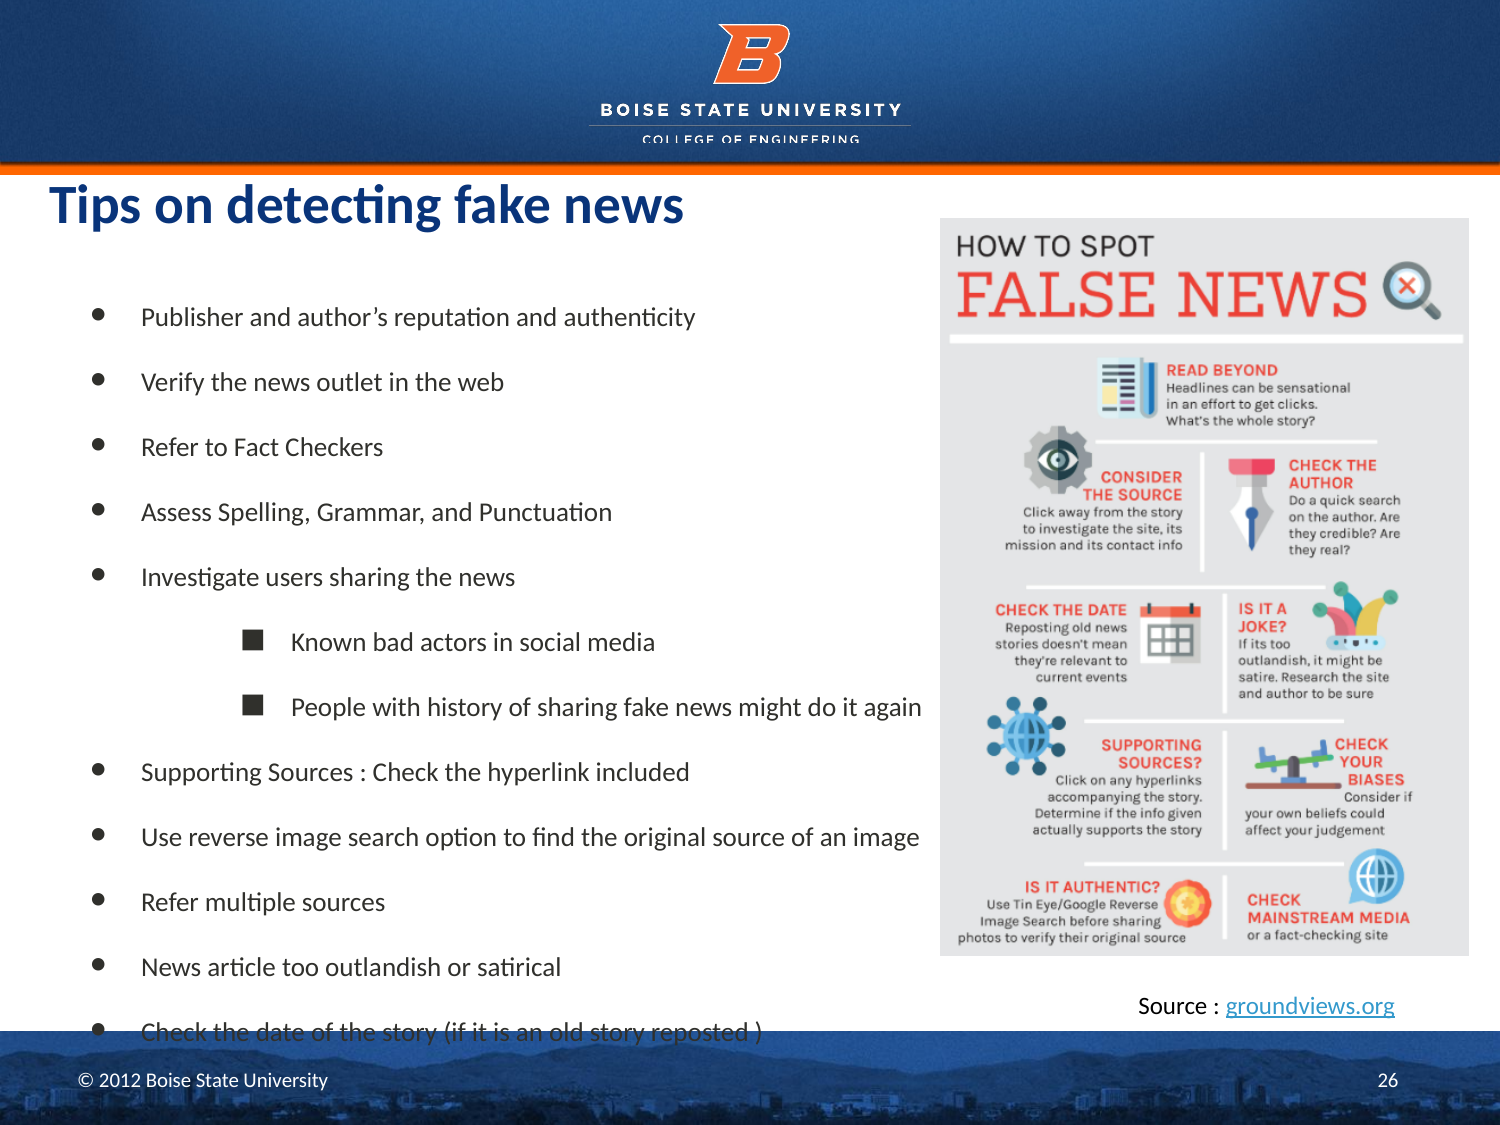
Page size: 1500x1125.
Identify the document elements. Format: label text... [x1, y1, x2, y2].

title Tips on detecting fake news [34, 161, 1433, 287]
picture [940, 218, 1469, 956]
list Publisher and author’s reputation and authenticity Verify the news outlet in the web Refer to Fact Checkers Assess Spelling, Grammar, and Punctuation Investigate users sharing the news Known bad actors in social media People with history of sharing fake news might do it again Supporting Sources : Check the hyperlink included Use reverse image search option to find the original source of an image Refer multiple sources News article too outlandish or satirical Check the date of the story (if it is an old story reposted ) [51, 252, 941, 965]
text_box Source : groundviews.org [1123, 974, 1500, 1035]
picture [0, 1031, 1500, 1125]
picture [0, 0, 1500, 175]
